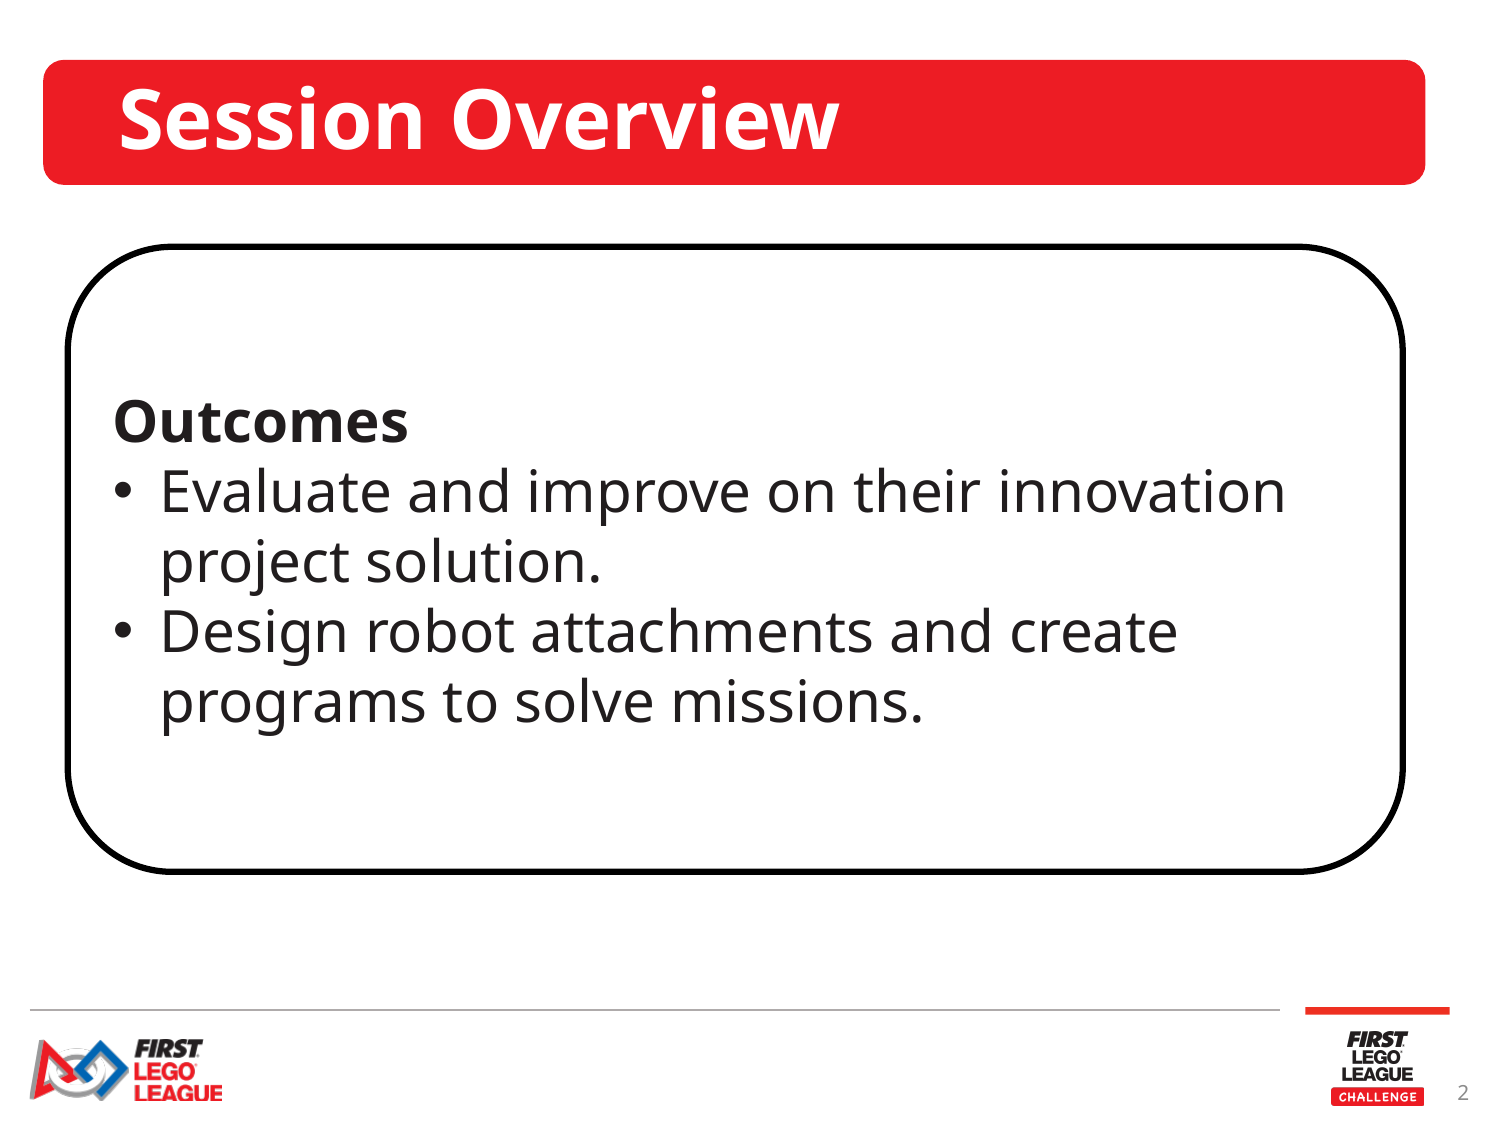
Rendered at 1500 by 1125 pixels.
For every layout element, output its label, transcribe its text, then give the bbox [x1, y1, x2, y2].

title Session Overview [103, 59, 1397, 185]
text_box [42, 58, 1427, 186]
text_box Outcomes Evaluate and improve on their innovation project solution. Design robot attachments and create programs to solve missions. [66, 245, 1404, 873]
slide_number 2 [1425, 1076, 1484, 1111]
